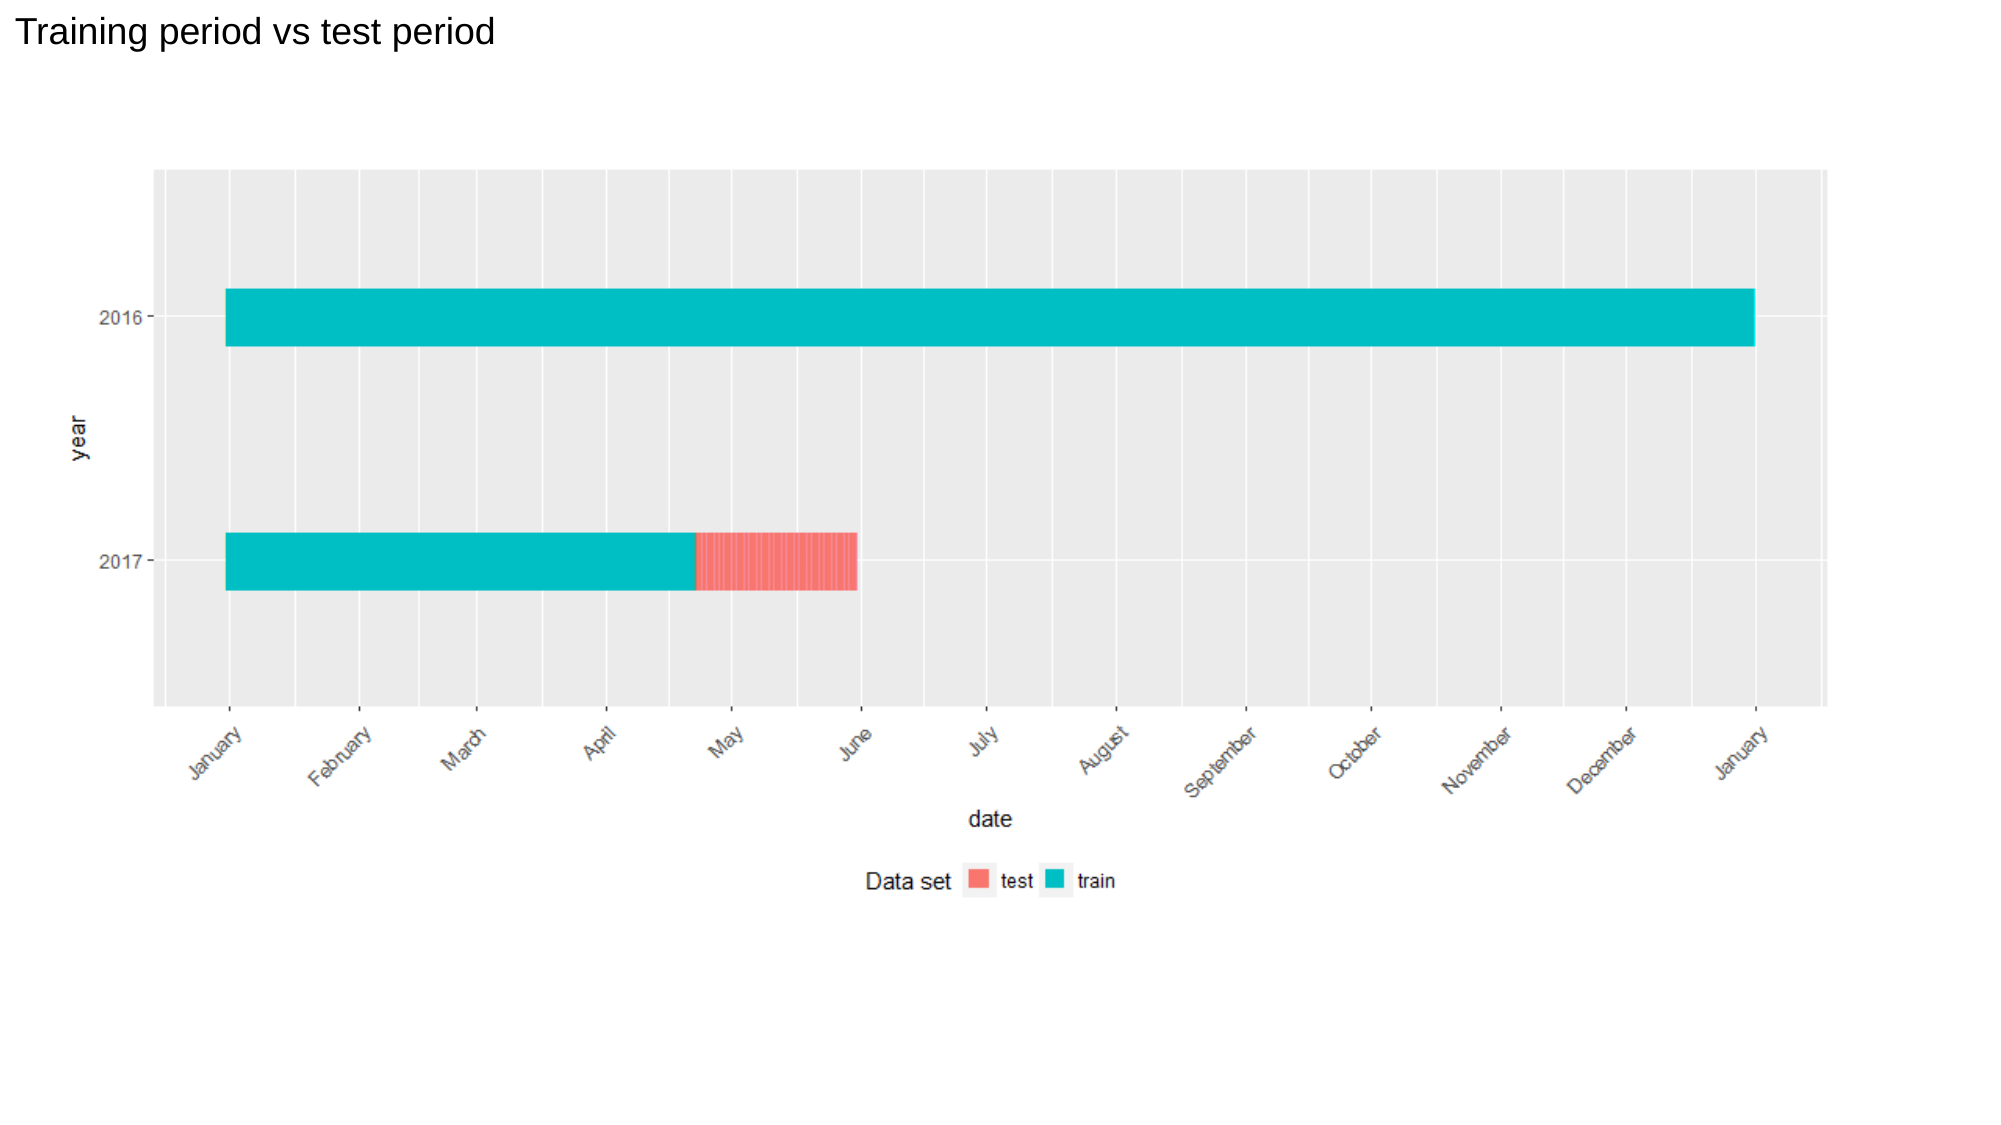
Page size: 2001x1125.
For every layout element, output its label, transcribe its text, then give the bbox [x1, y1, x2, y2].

picture [54, 159, 1840, 921]
text_box Training period vs test period [0, 0, 1266, 60]
